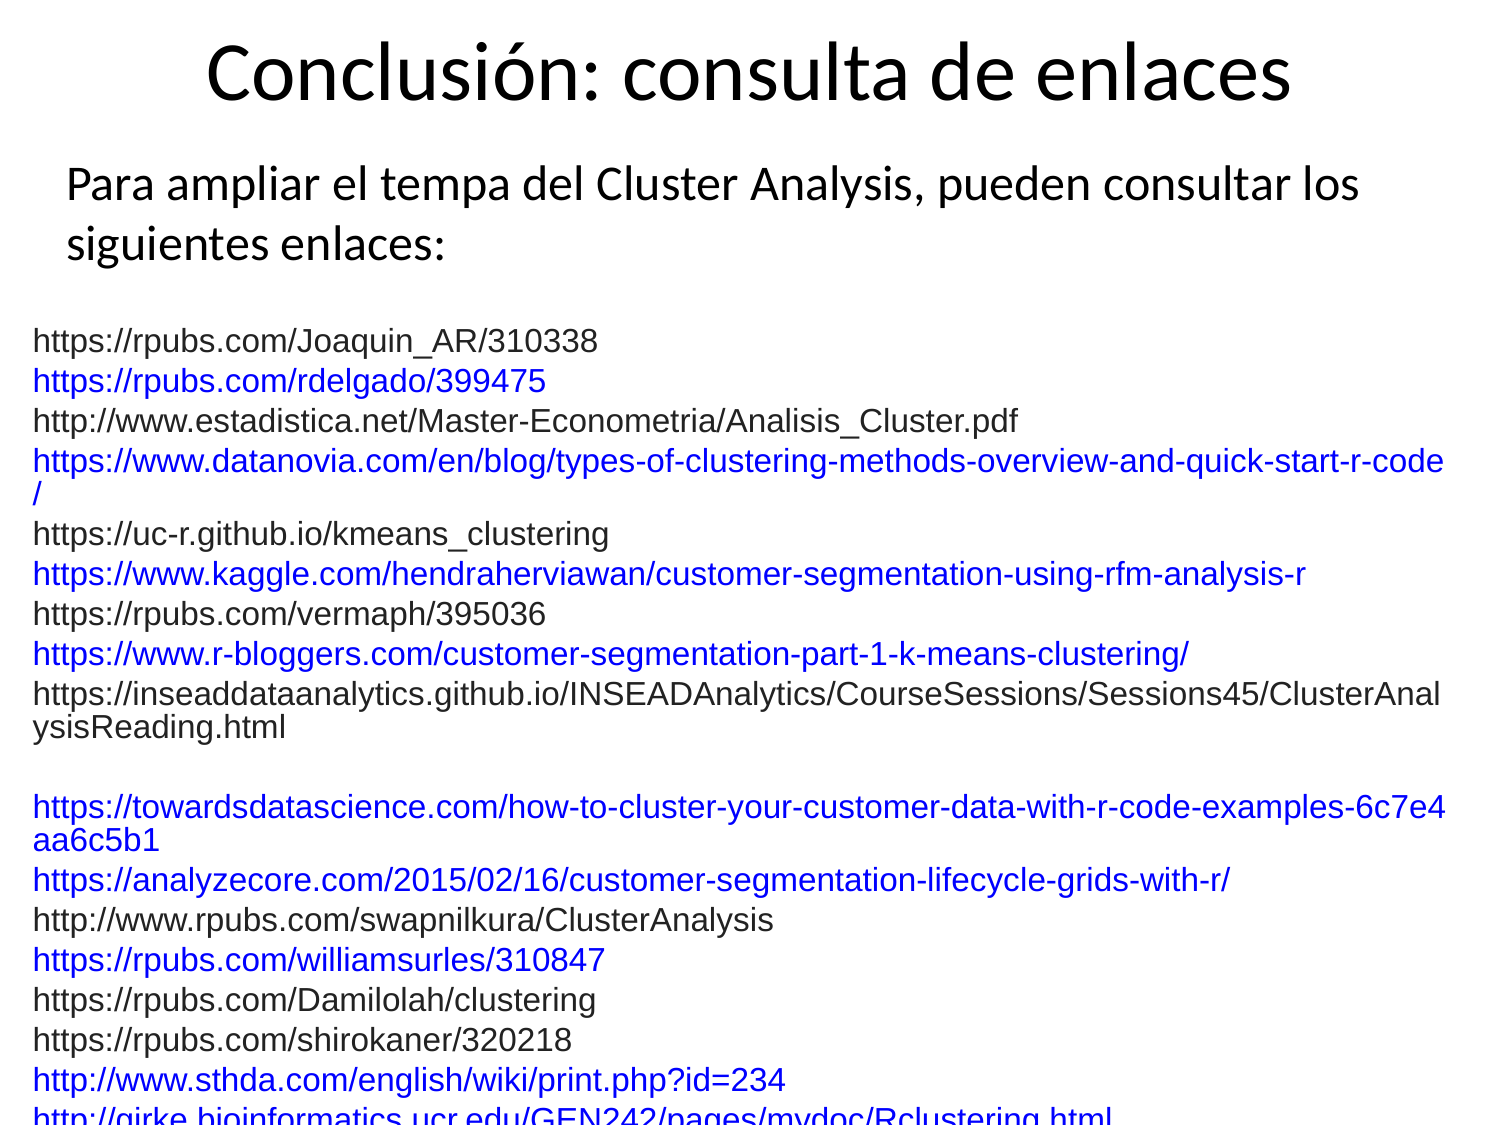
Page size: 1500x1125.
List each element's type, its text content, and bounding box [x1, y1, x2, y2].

title Conclusión: consulta de enlaces [75, 8, 1425, 126]
text_box Para ampliar el tempa del Cluster Analysis, pueden consultar los siguientes enlaces: [51, 142, 1424, 278]
list https://rpubs.com/Joaquin_AR/310338 https://rpubs.com/rdelgado/399475 http://www.estadistica.net/Master-Econometria/Analisis_Cluster.pdf https://www.datanovia.com/en/blog/types-of-clustering-methods-overview-and-quick-start-r-code/ https://uc-r.github.io/kmeans_clustering https://www.kaggle.com/hendraherviawan/customer-segmentation-using-rfm-analysis-r https://rpubs.com/vermaph/395036 https://www.r-bloggers.com/customer-segmentation-part-1-k-means-clustering/ https://inseaddataanalytics.github.io/INSEADAnalytics/CourseSessions/Sessions45/ClusterAnalysisReading.html https://towardsdatascience.com/how-to-cluster-your-customer-data-with-r-code-examples-6c7e4aa6c5b1 https://analyzecore.com/2015/02/16/customer-segmentation-lifecycle-grids-with-r/ http://www.rpubs.com/swapnilkura/ClusterAnalysis https://rpubs.com/williamsurles/310847 https://rpubs.com/Damilolah/clustering https://rpubs.com/shirokaner/320218 http://www.sthda.com/english/wiki/print.php?id=234 http://girke.bioinformatics.ucr.edu/GEN242/pages/mydoc/Rclustering.html [17, 311, 1471, 1046]
